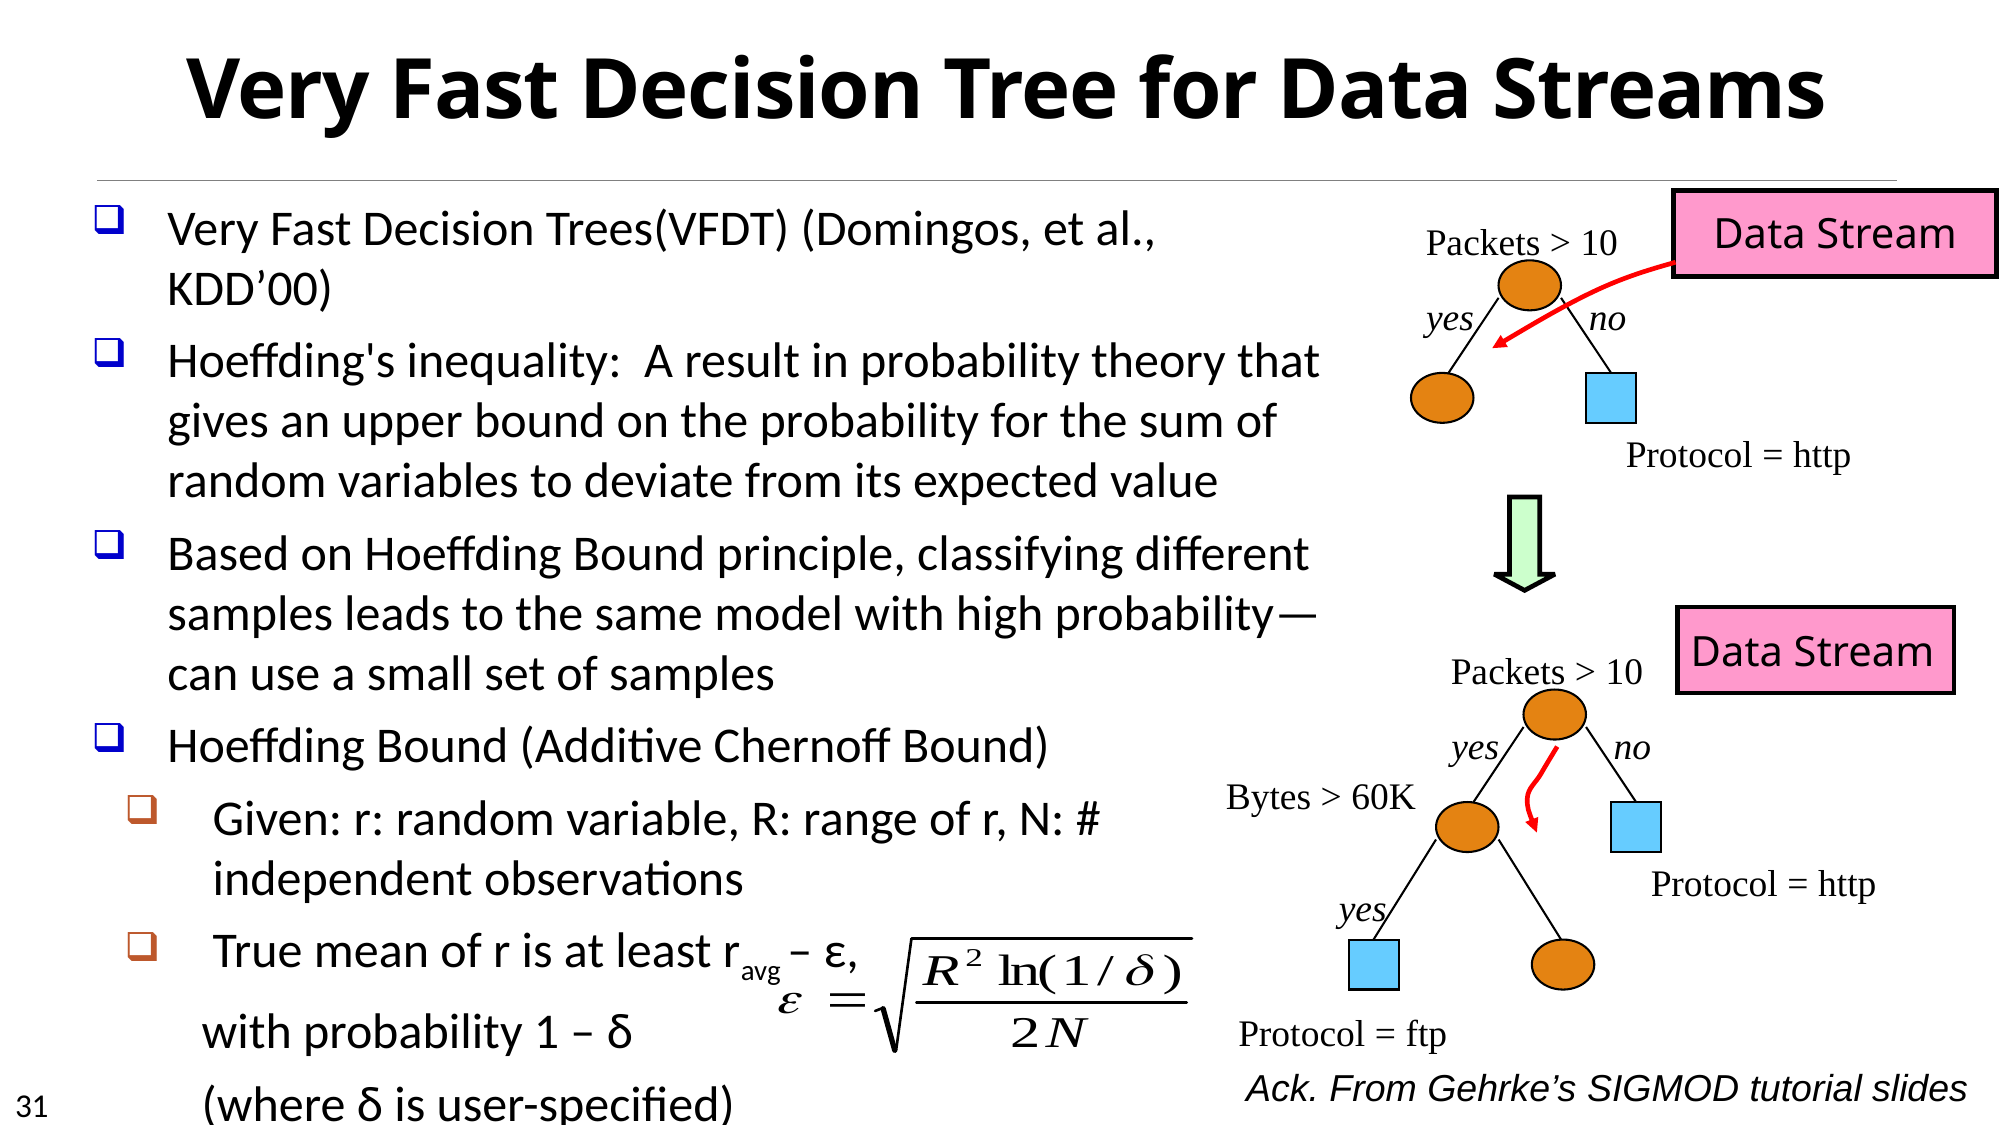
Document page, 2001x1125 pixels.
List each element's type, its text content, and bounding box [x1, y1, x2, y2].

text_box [766, 928, 1204, 1059]
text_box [1210, 190, 1998, 1118]
title Very Fast Decision Tree for Data Streams [0, 22, 2000, 144]
list Very Fast Decision Trees(VFDT) (Domingos, et al., KDD’00) Hoeffding's inequality: A result in probability theory that gives an upper bound on the probability for the sum of random variables to deviate from its expected value Based on Hoeffding Bound principle, classifying different samples leads to the same model with high probability—can use a small set of samples Hoeffding Bound (Additive Chernoff Bound) Given: r: random variable, R: range of r, N: # independent observations True mean of r is at least ravg – ε, with probability 1 – δ (where δ is user-specified) [76, 187, 1214, 1113]
